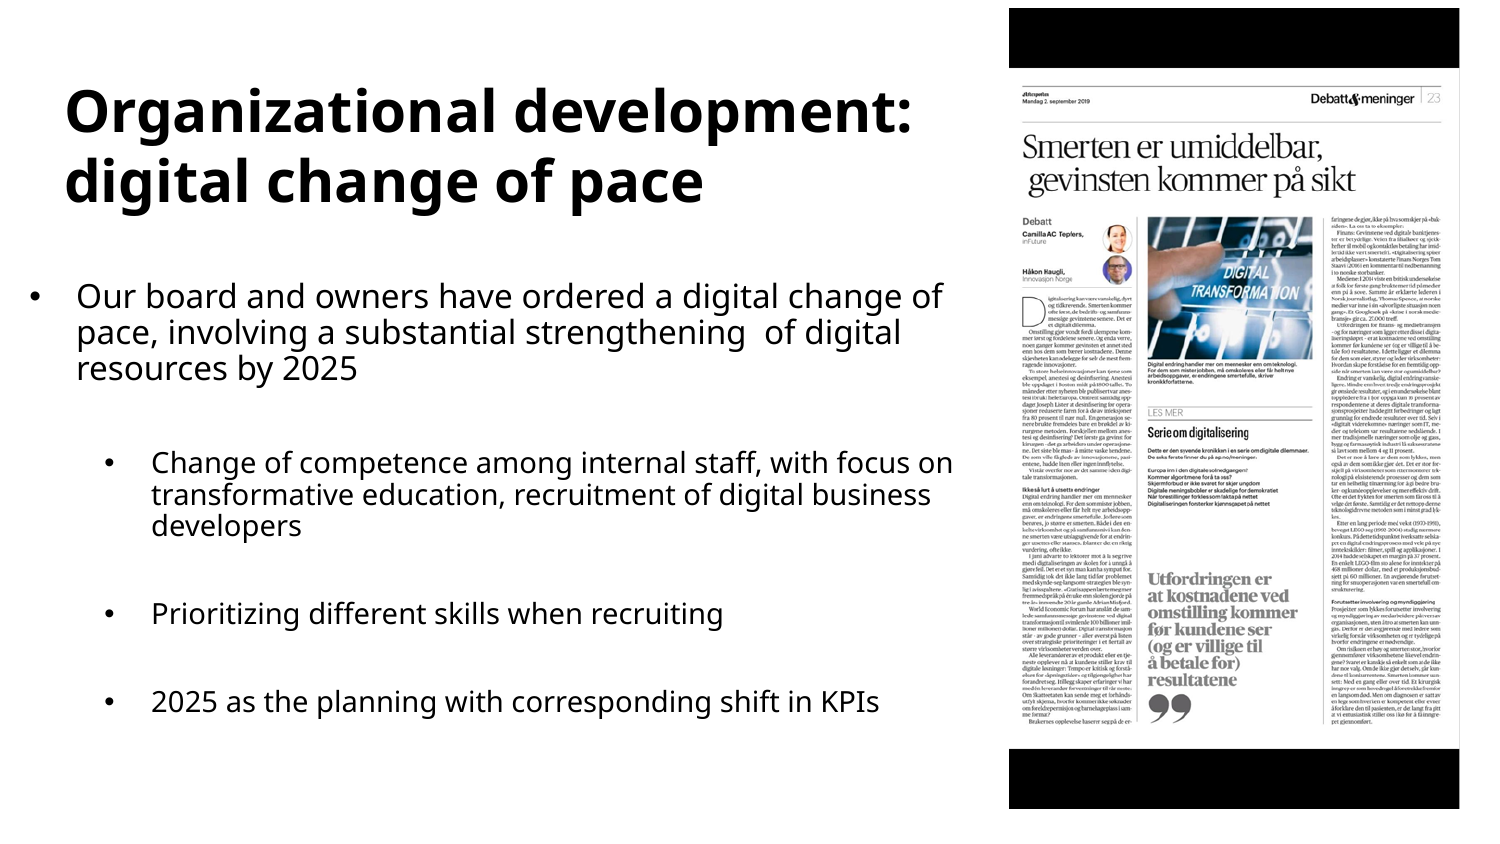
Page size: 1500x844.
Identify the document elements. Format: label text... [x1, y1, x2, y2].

picture [0, 0, 1500, 844]
text_box Our board and owners have ordered a digital change of pace, involving a substantial strengthening of digital resources by 2025 Change of competence among internal staff, with focus on transformative education, recruitment of digital business developers Prioritizing different skills when recruiting 2025 as the planning with corresponding shift in KPIs [29, 280, 958, 783]
text_box Organizational development: digital change of pace [64, 74, 1004, 126]
